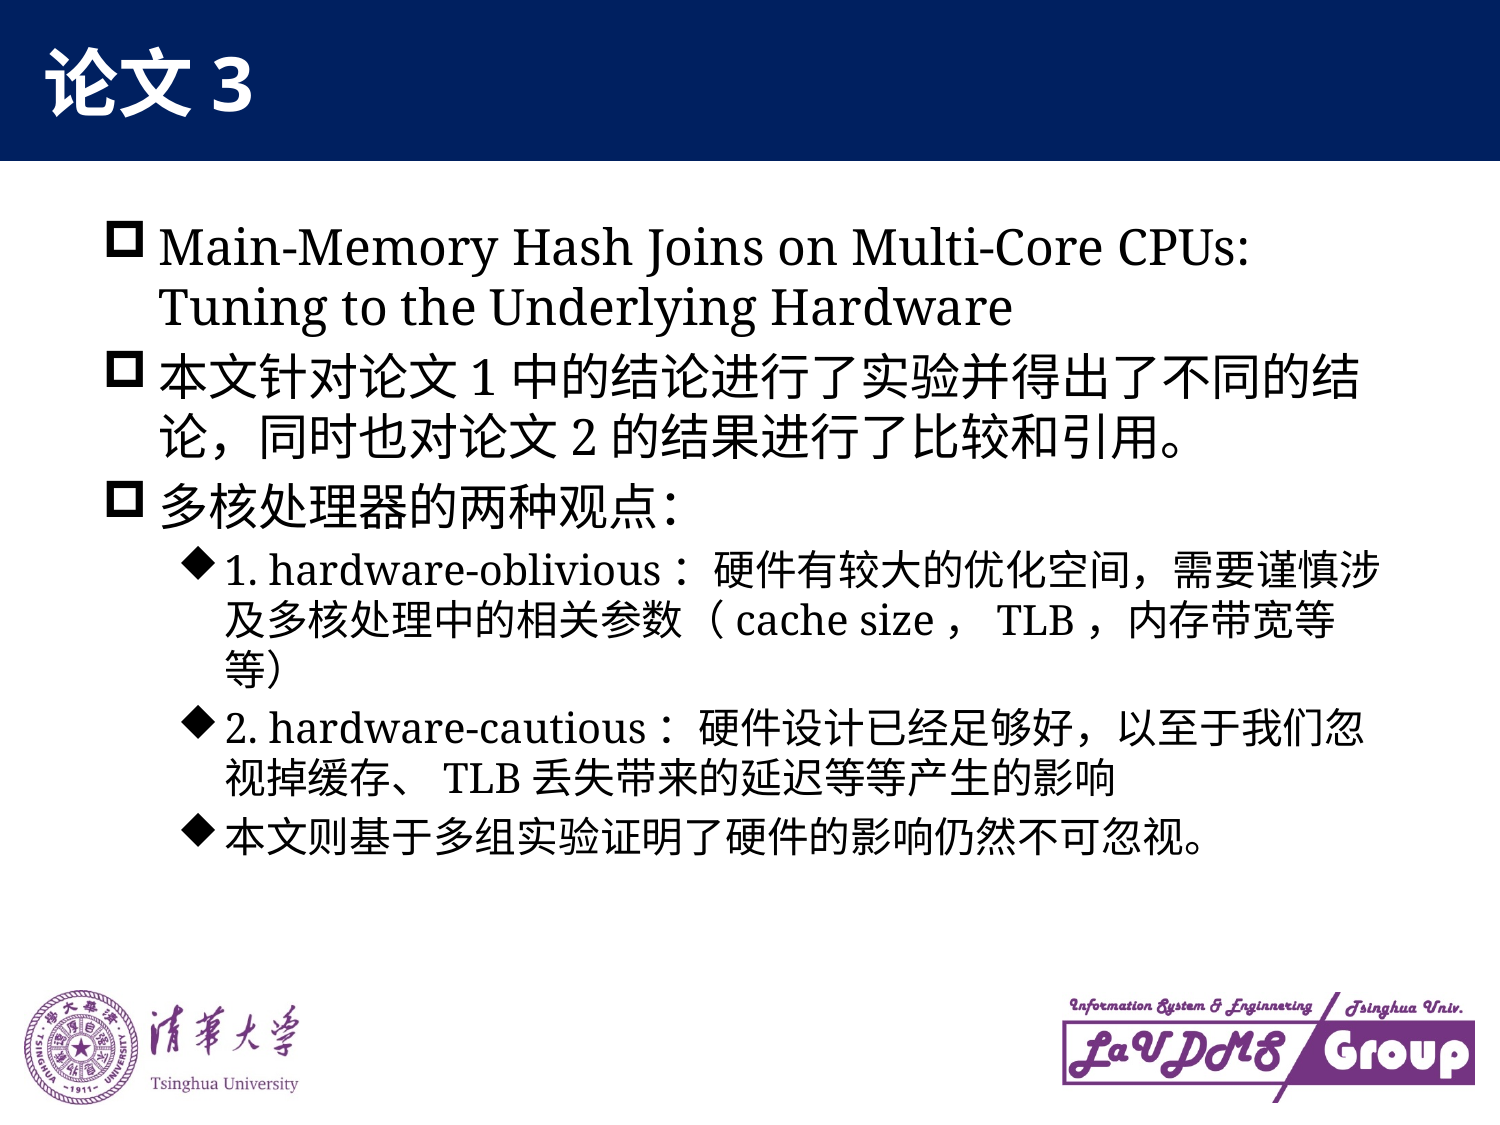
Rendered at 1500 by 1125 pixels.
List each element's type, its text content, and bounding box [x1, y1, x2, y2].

picture [24, 990, 300, 1105]
picture [1062, 992, 1475, 1103]
title 论文3 [27, 24, 1476, 138]
list Main-Memory Hash Joins on Multi-Core CPUs: Tuning to the Underlying Hardware 本文针对论文1中的结论进行了实验并得出了不同的结论，同时也对论文2的结果进行了比较和引用。 多核处理器的两种观点： 1. hardware-oblivious：硬件有较大的优化空间，需要谨慎涉及多核处理中的相关参数（cache size，TLB，内存带宽等等） 2. hardware-cautious：硬件设计已经足够好，以至于我们忽视掉缓存、TLB丢失带来的延迟等等产生的影响 本文则基于多组实验证明了硬件的影响仍然不可忽视。 [87, 207, 1401, 988]
